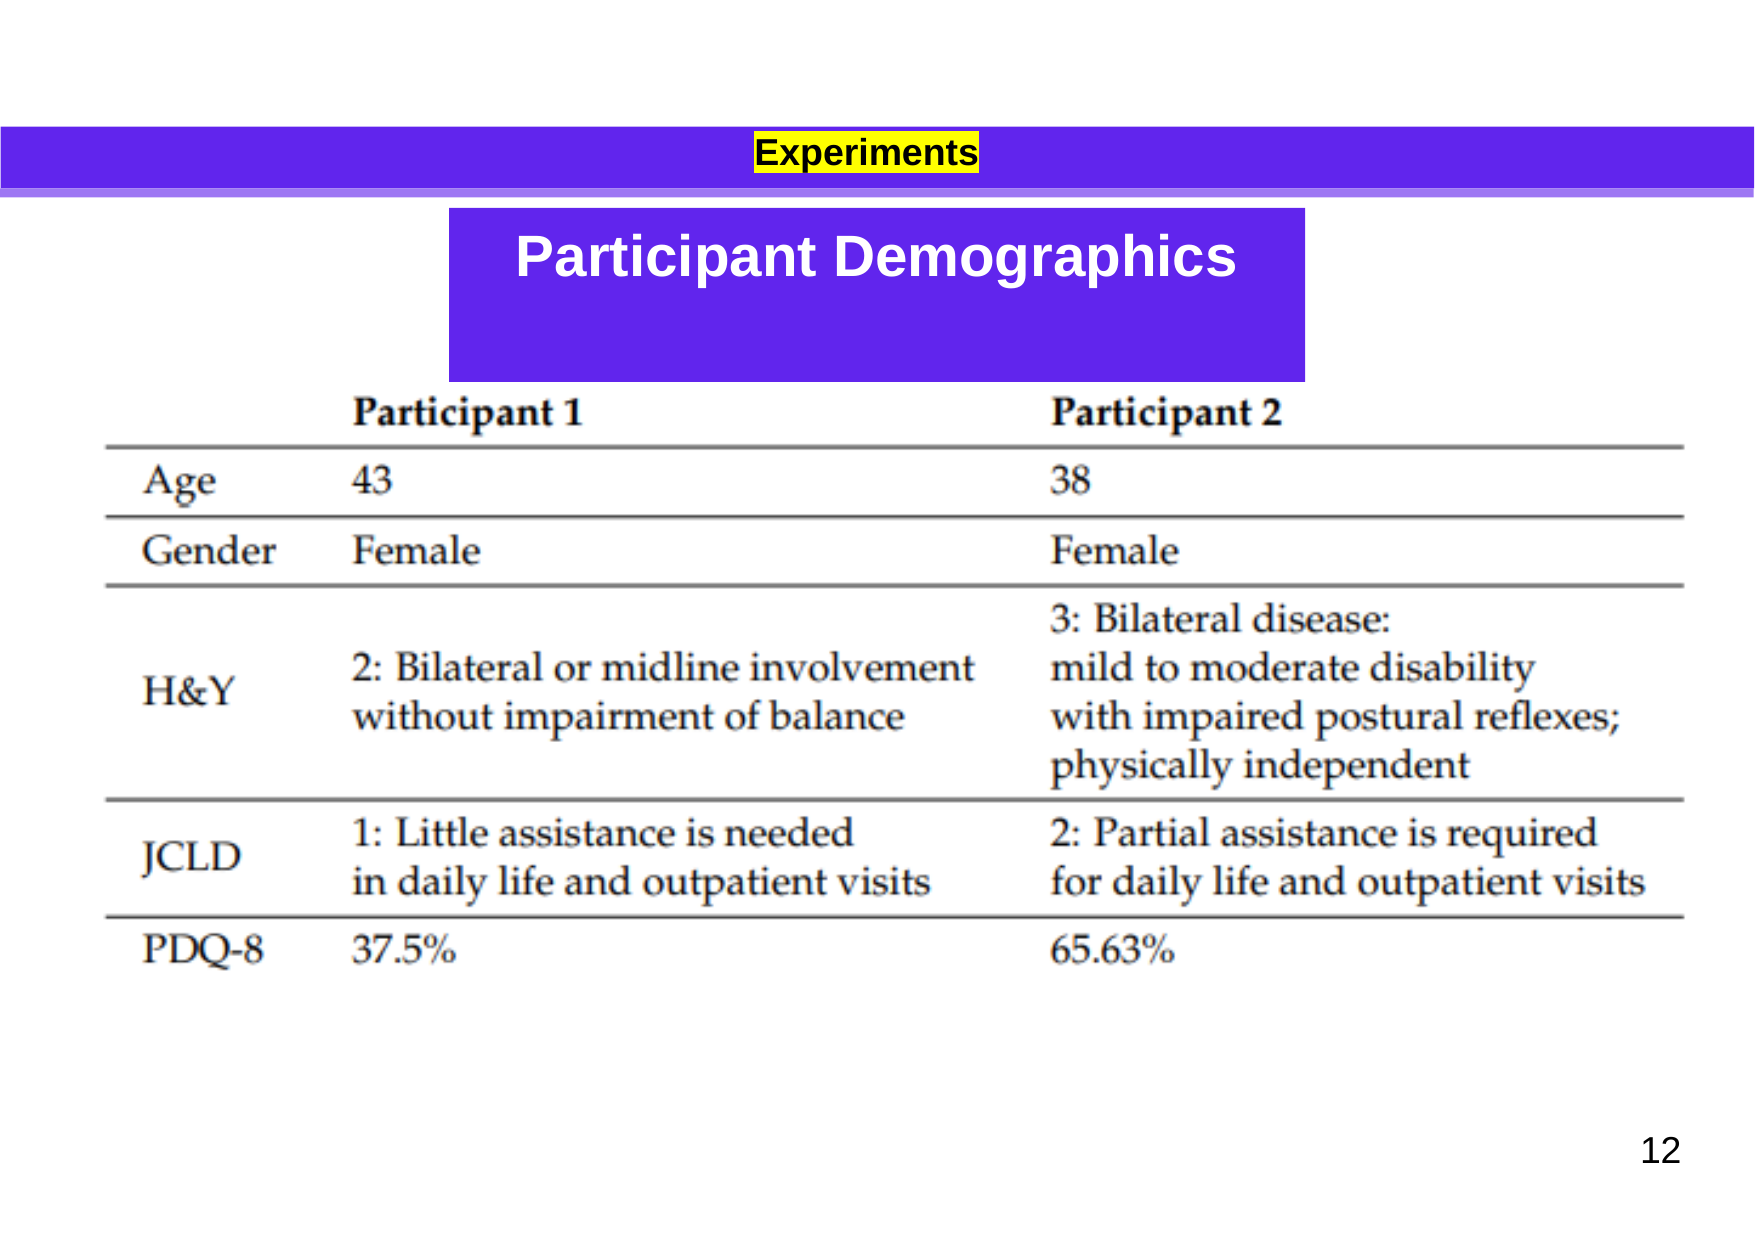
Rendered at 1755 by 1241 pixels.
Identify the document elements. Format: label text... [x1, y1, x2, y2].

text_box Experiments [739, 120, 1617, 180]
text_box 12 [1625, 1118, 1697, 1179]
picture [101, 382, 1702, 973]
title Participant Demographics [449, 207, 1306, 380]
